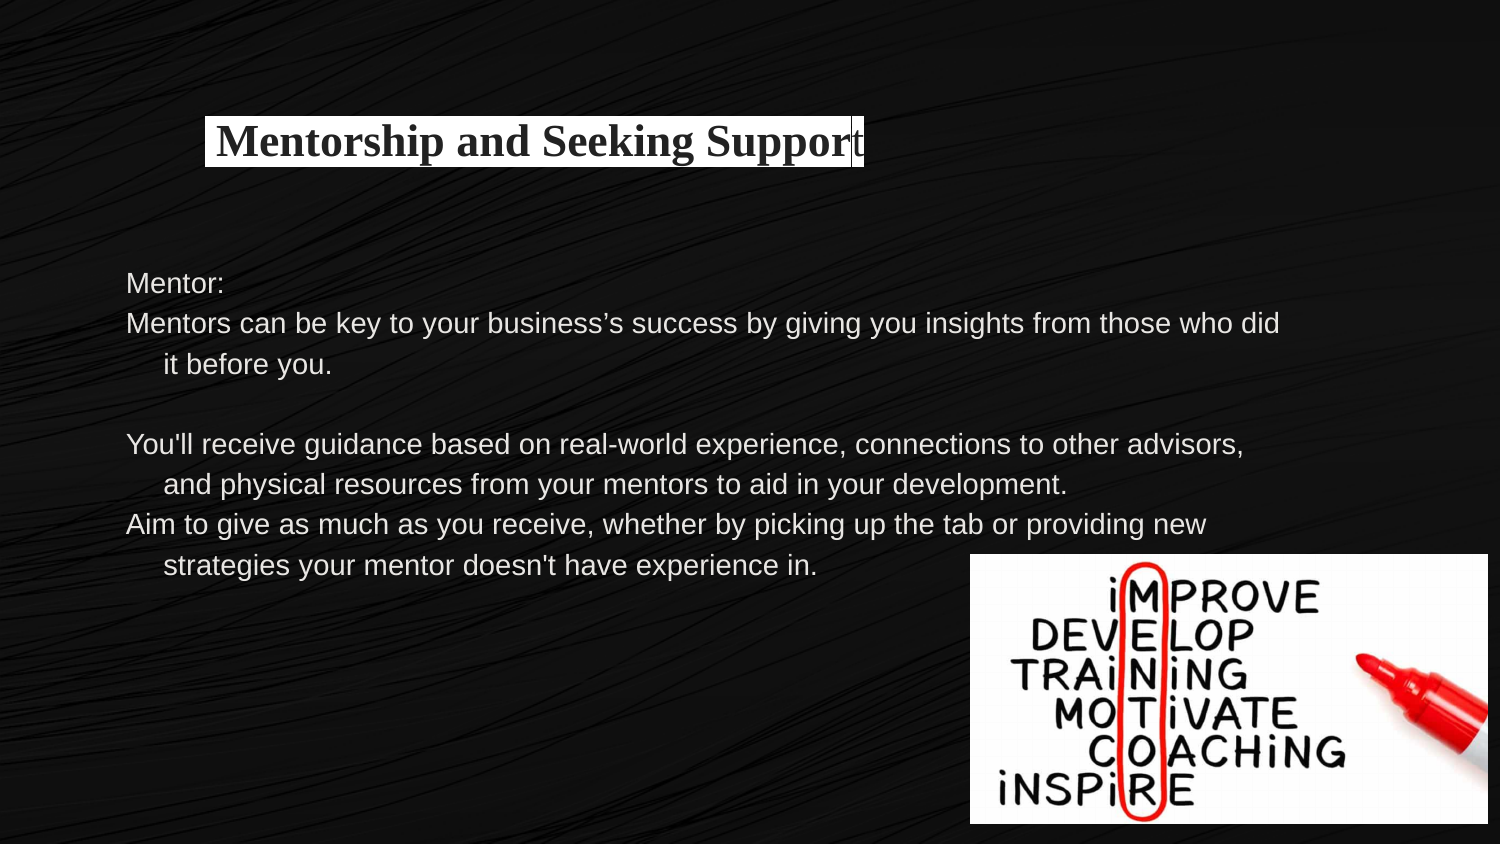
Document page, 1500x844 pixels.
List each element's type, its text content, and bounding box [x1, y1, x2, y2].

picture [0, 0, 1500, 844]
text_box Mentorship and Seeking Support [189, 95, 1248, 181]
text_box Mentor: Mentors can be key to your business’s success by giving you insights from those who did it before you. You'll receive guidance based on real-world experience, connections to other advisors, and physical resources from your mentors to aid in your development. Aim to give as much as you receive, whether by picking up the tab or providing new strategies your mentor doesn't have experience in. [73, 244, 1301, 596]
